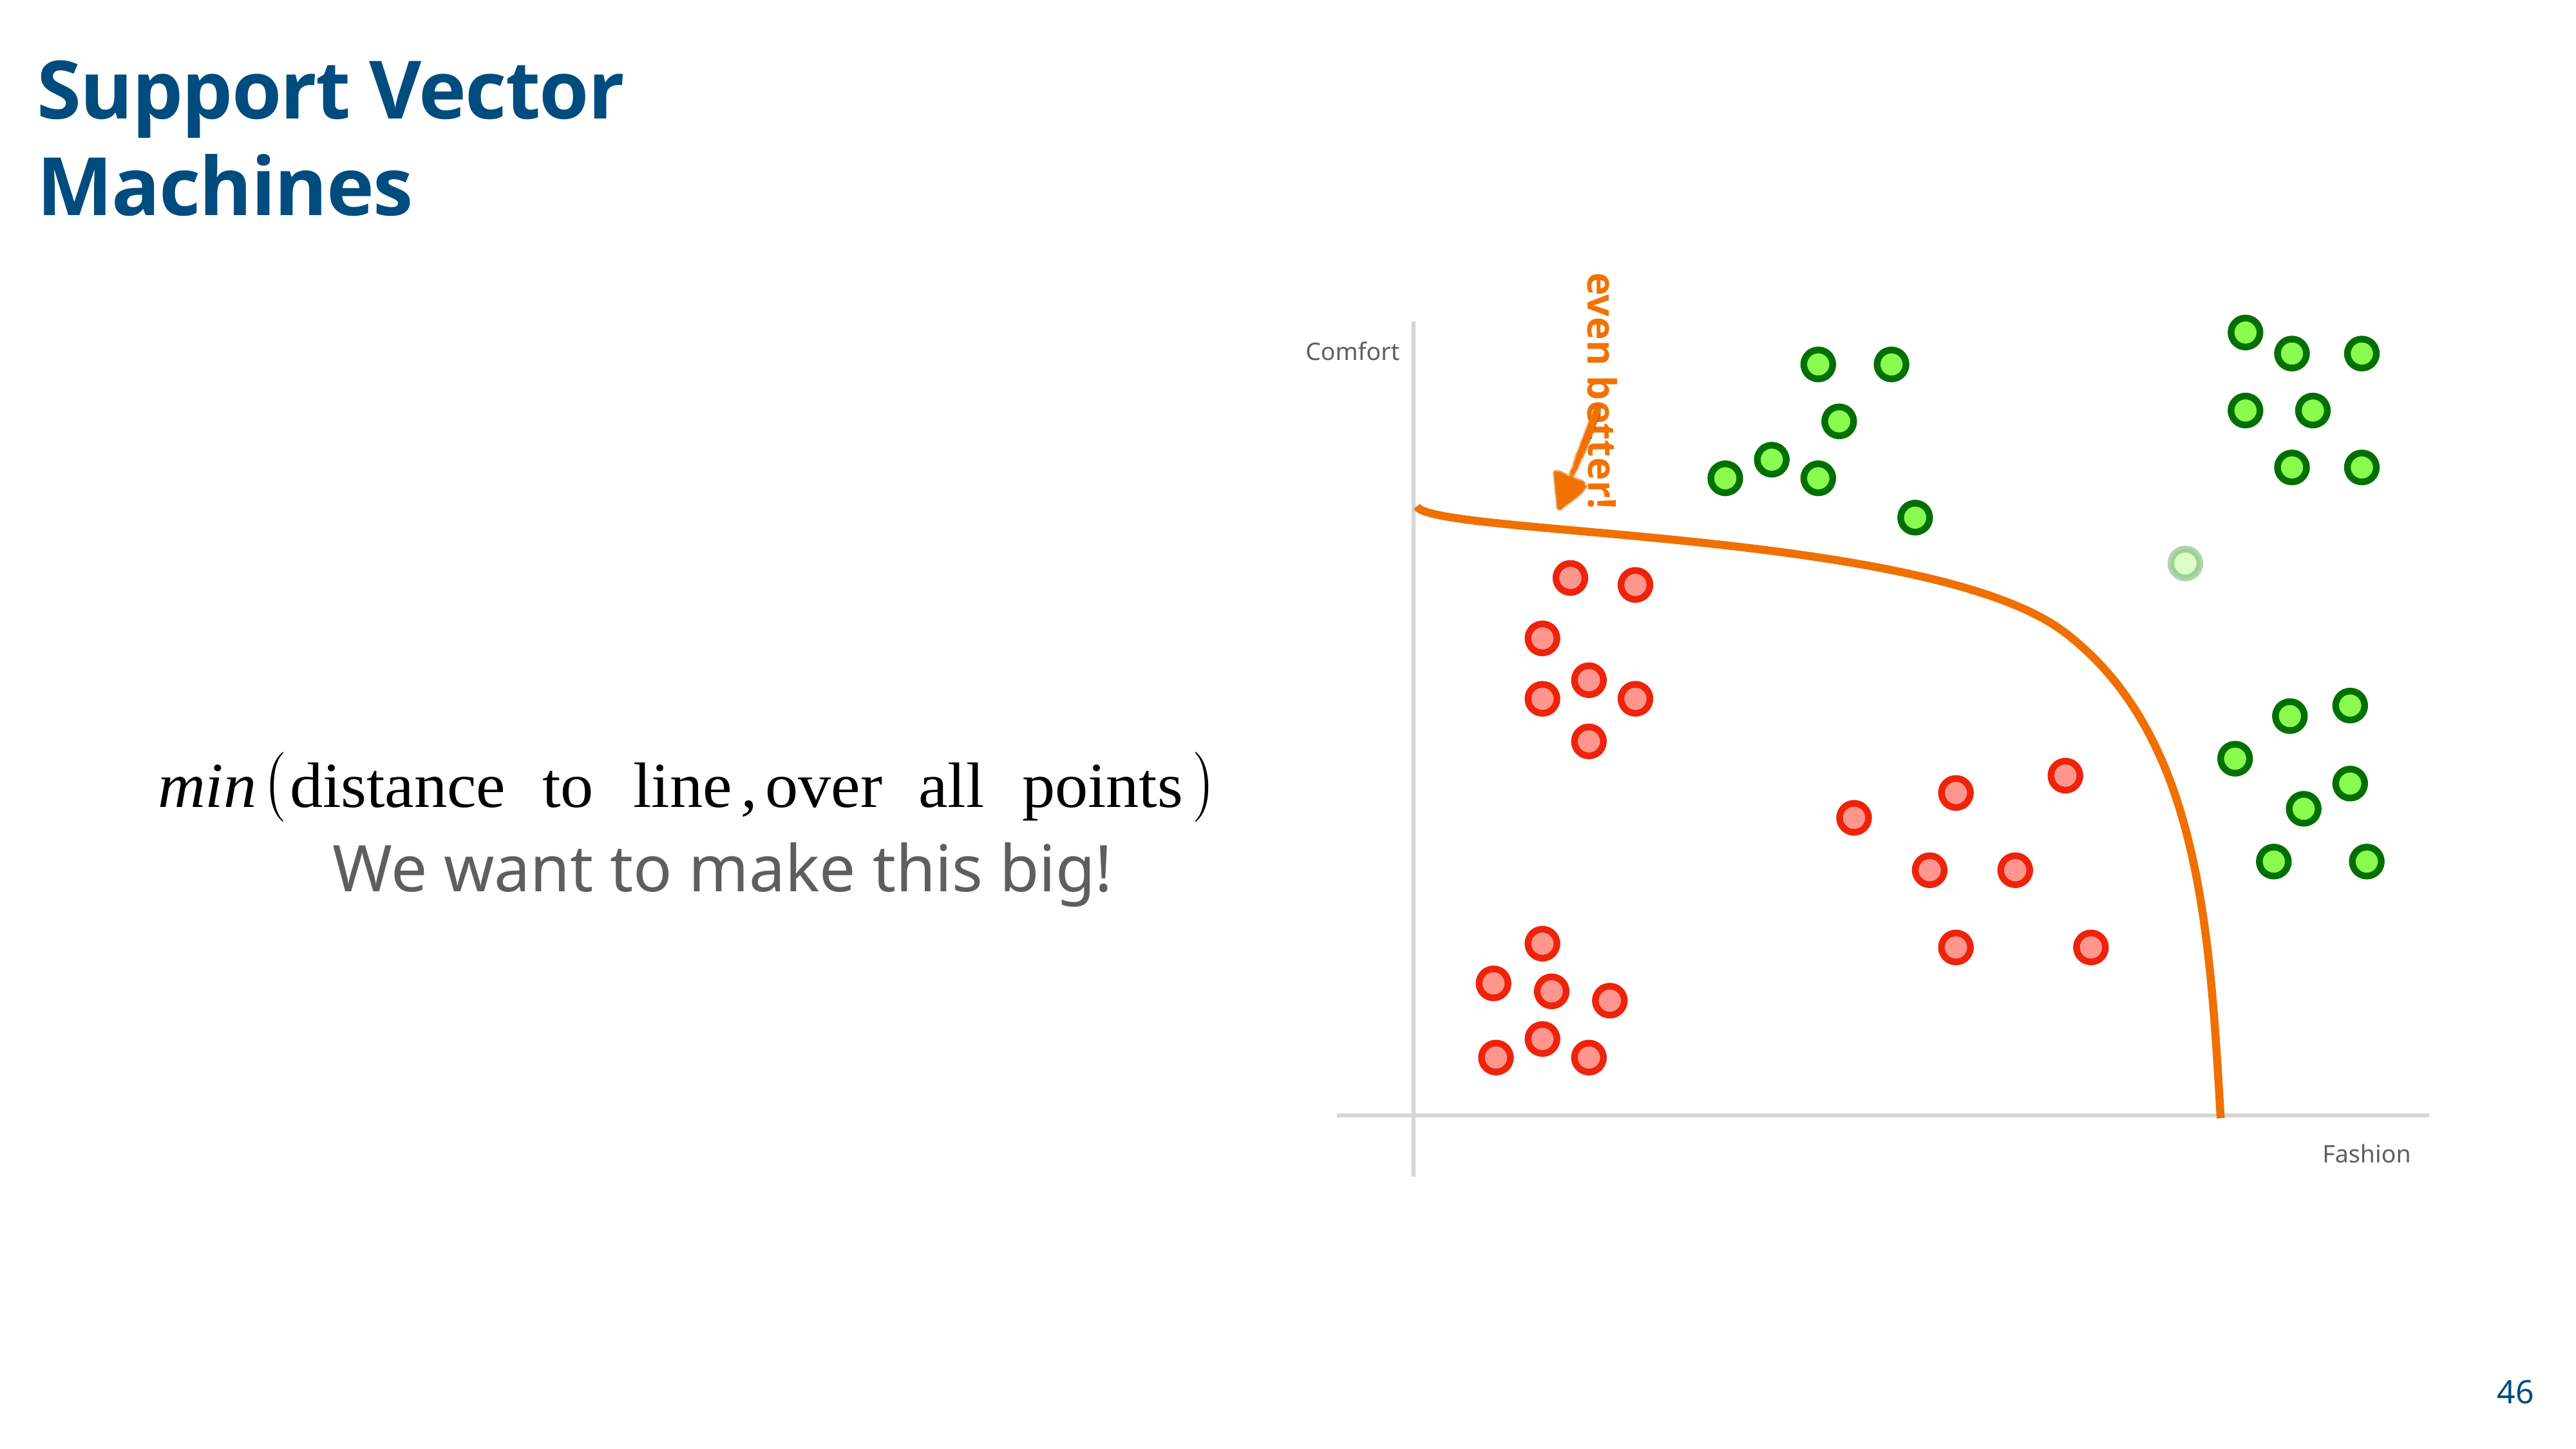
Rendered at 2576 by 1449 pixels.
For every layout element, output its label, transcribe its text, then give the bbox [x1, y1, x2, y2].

text_box Support Vector Machines [32, 32, 1003, 155]
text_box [1297, 317, 2430, 1177]
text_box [1559, 346, 1604, 520]
text_box 46 [2405, 1338, 2560, 1449]
text_box We want to make this big! [327, 822, 1119, 910]
